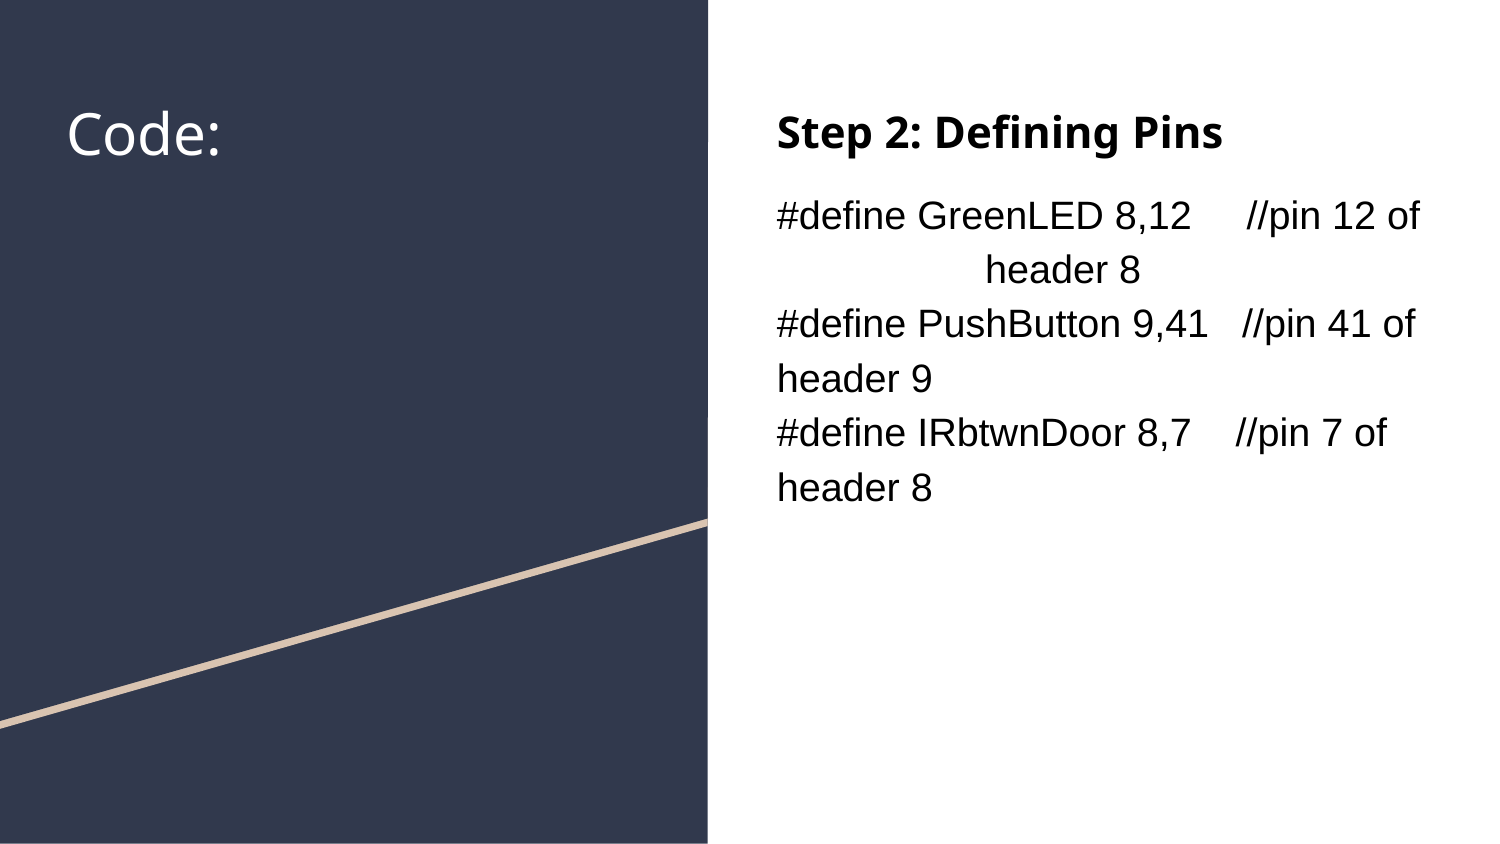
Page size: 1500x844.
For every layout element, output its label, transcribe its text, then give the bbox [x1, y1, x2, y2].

list Step 2: Defining Pins #define GreenLED 8,12 //pin 12 of header 8 #define PushButton 9,41 //pin 41 of header 9 #define IRbtwnDoor 8,7 //pin 7 of header 8 [761, 82, 1446, 755]
title Code: [51, 82, 660, 494]
